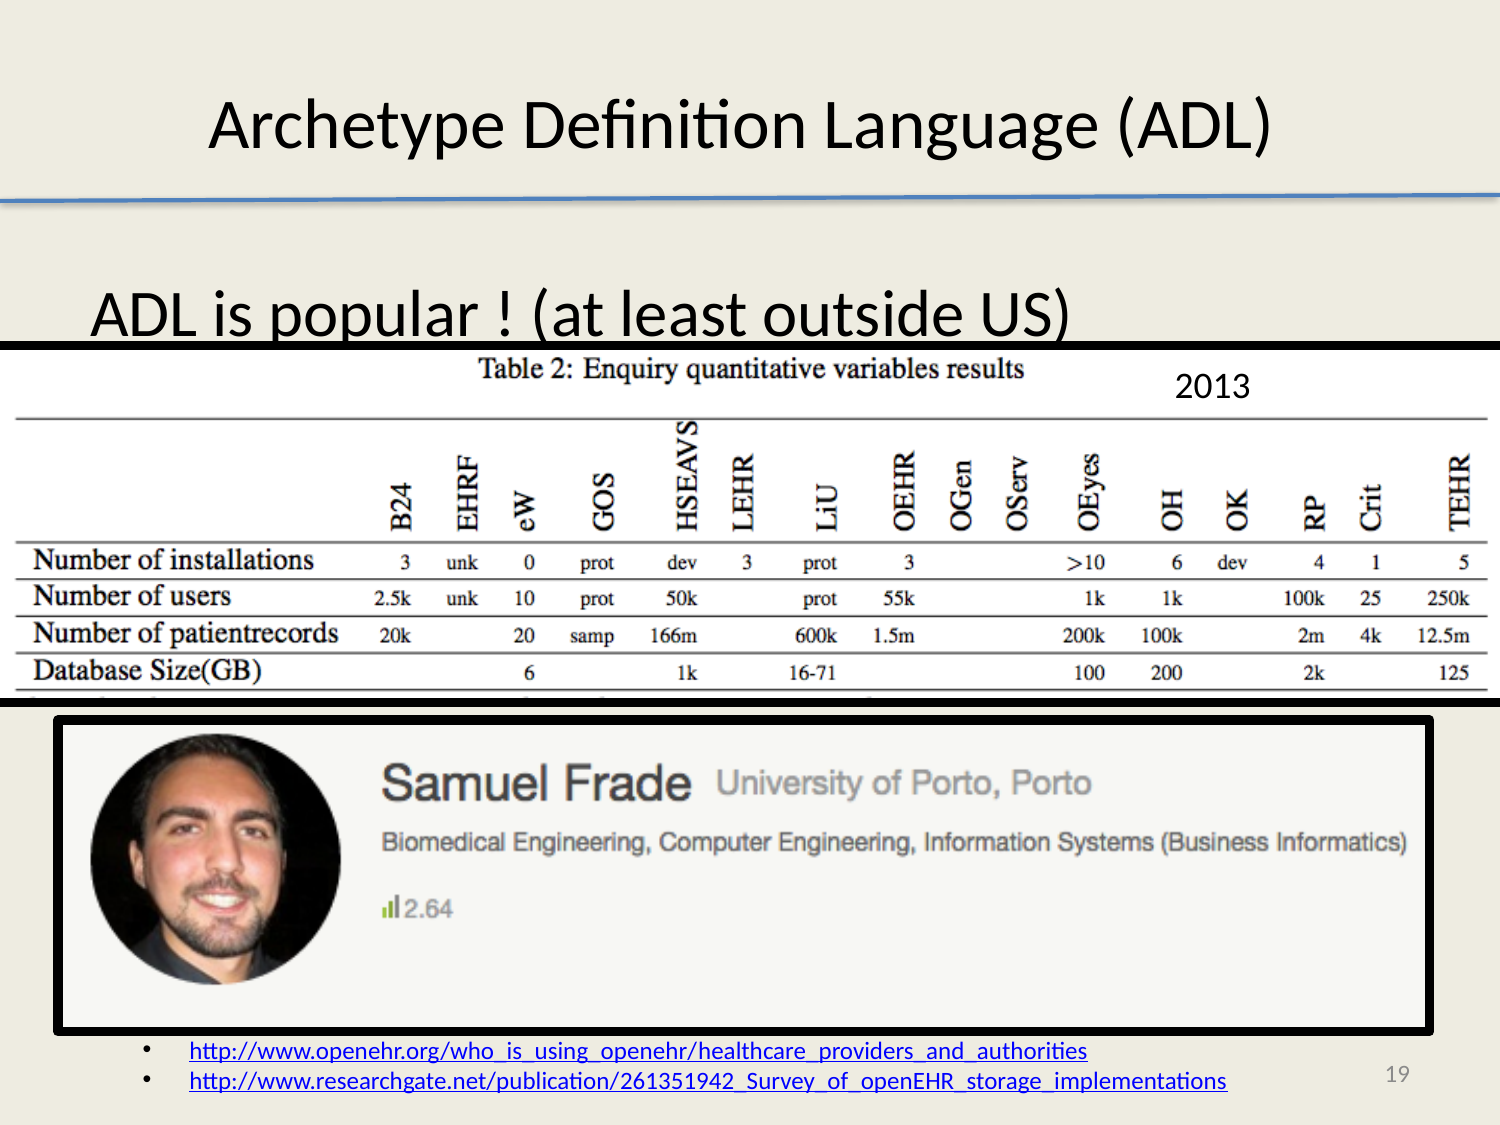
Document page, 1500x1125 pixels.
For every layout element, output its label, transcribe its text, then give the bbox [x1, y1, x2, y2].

list ADL is popular ! (at least outside US) Australia Brazil The Netherlands Norway Portugal Russia Slovenia Sweden UK [75, 707, 1425, 715]
text_box Archetype Definition Language (ADL) [74, 45, 1425, 193]
picture [0, 349, 1500, 699]
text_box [0, 194, 1500, 202]
picture [62, 724, 1426, 1028]
text_box http://www.openehr.org/who_is_using_openehr/healthcare_providers_and_authorities http://www.researchgate.net/publication/261351942_Survey_of_openEHR_storage_implementations [127, 1036, 1243, 1102]
slide_number 19 [1074, 1042, 1425, 1103]
list ADL is popular ! (at least outside US) Australia Brazil The Netherlands Norway Portugal Russia Slovenia Sweden UK [75, 262, 1425, 341]
